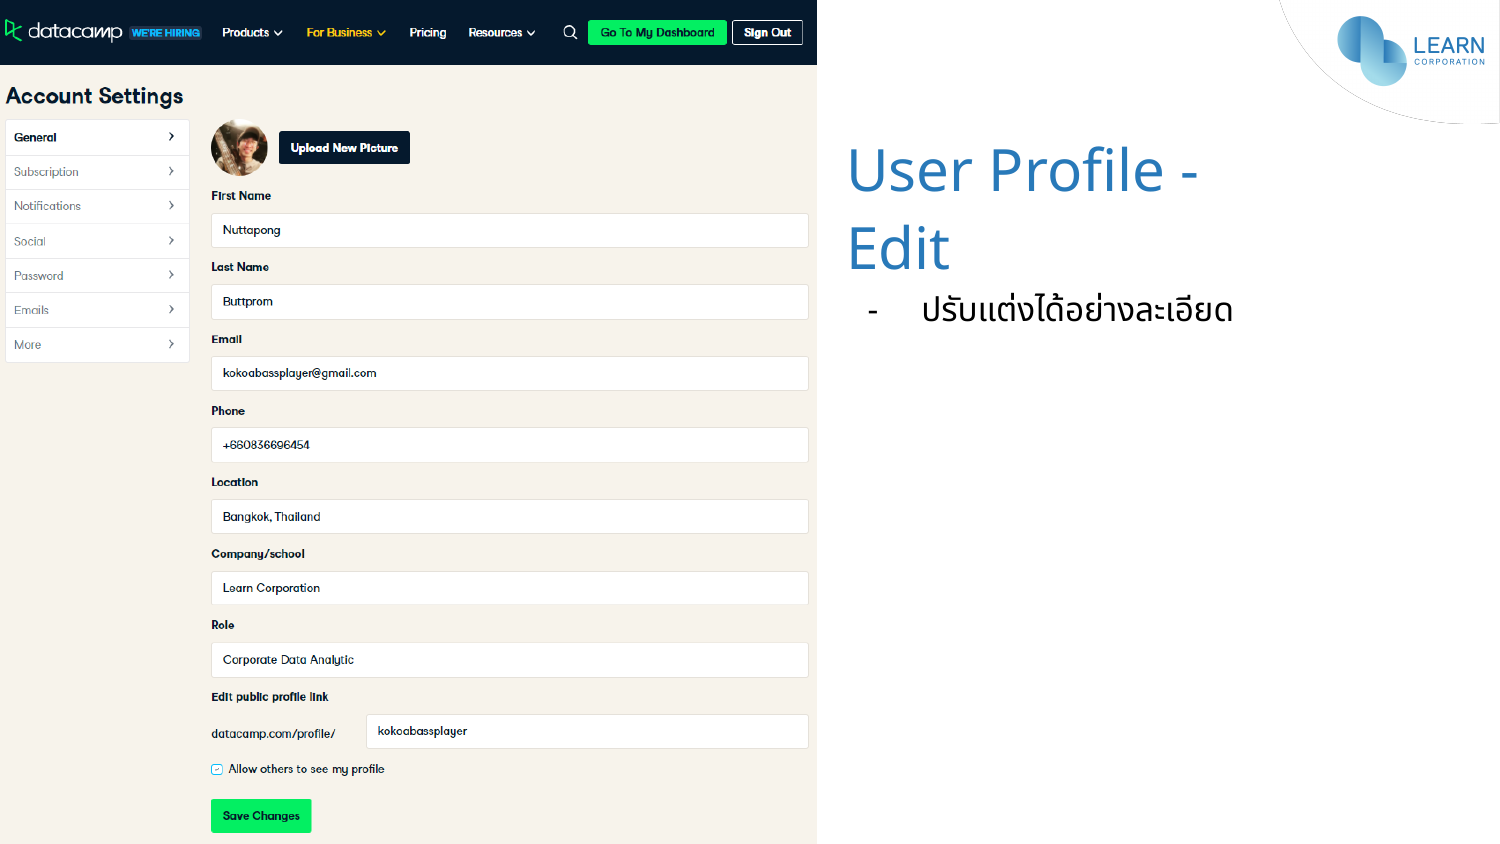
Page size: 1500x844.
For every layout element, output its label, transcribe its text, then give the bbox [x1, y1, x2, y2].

picture [0, 0, 817, 844]
list User Profile - Edit ปรับแต่งได้อย่างละเอียด [831, 118, 1471, 391]
picture [1279, 0, 1500, 124]
